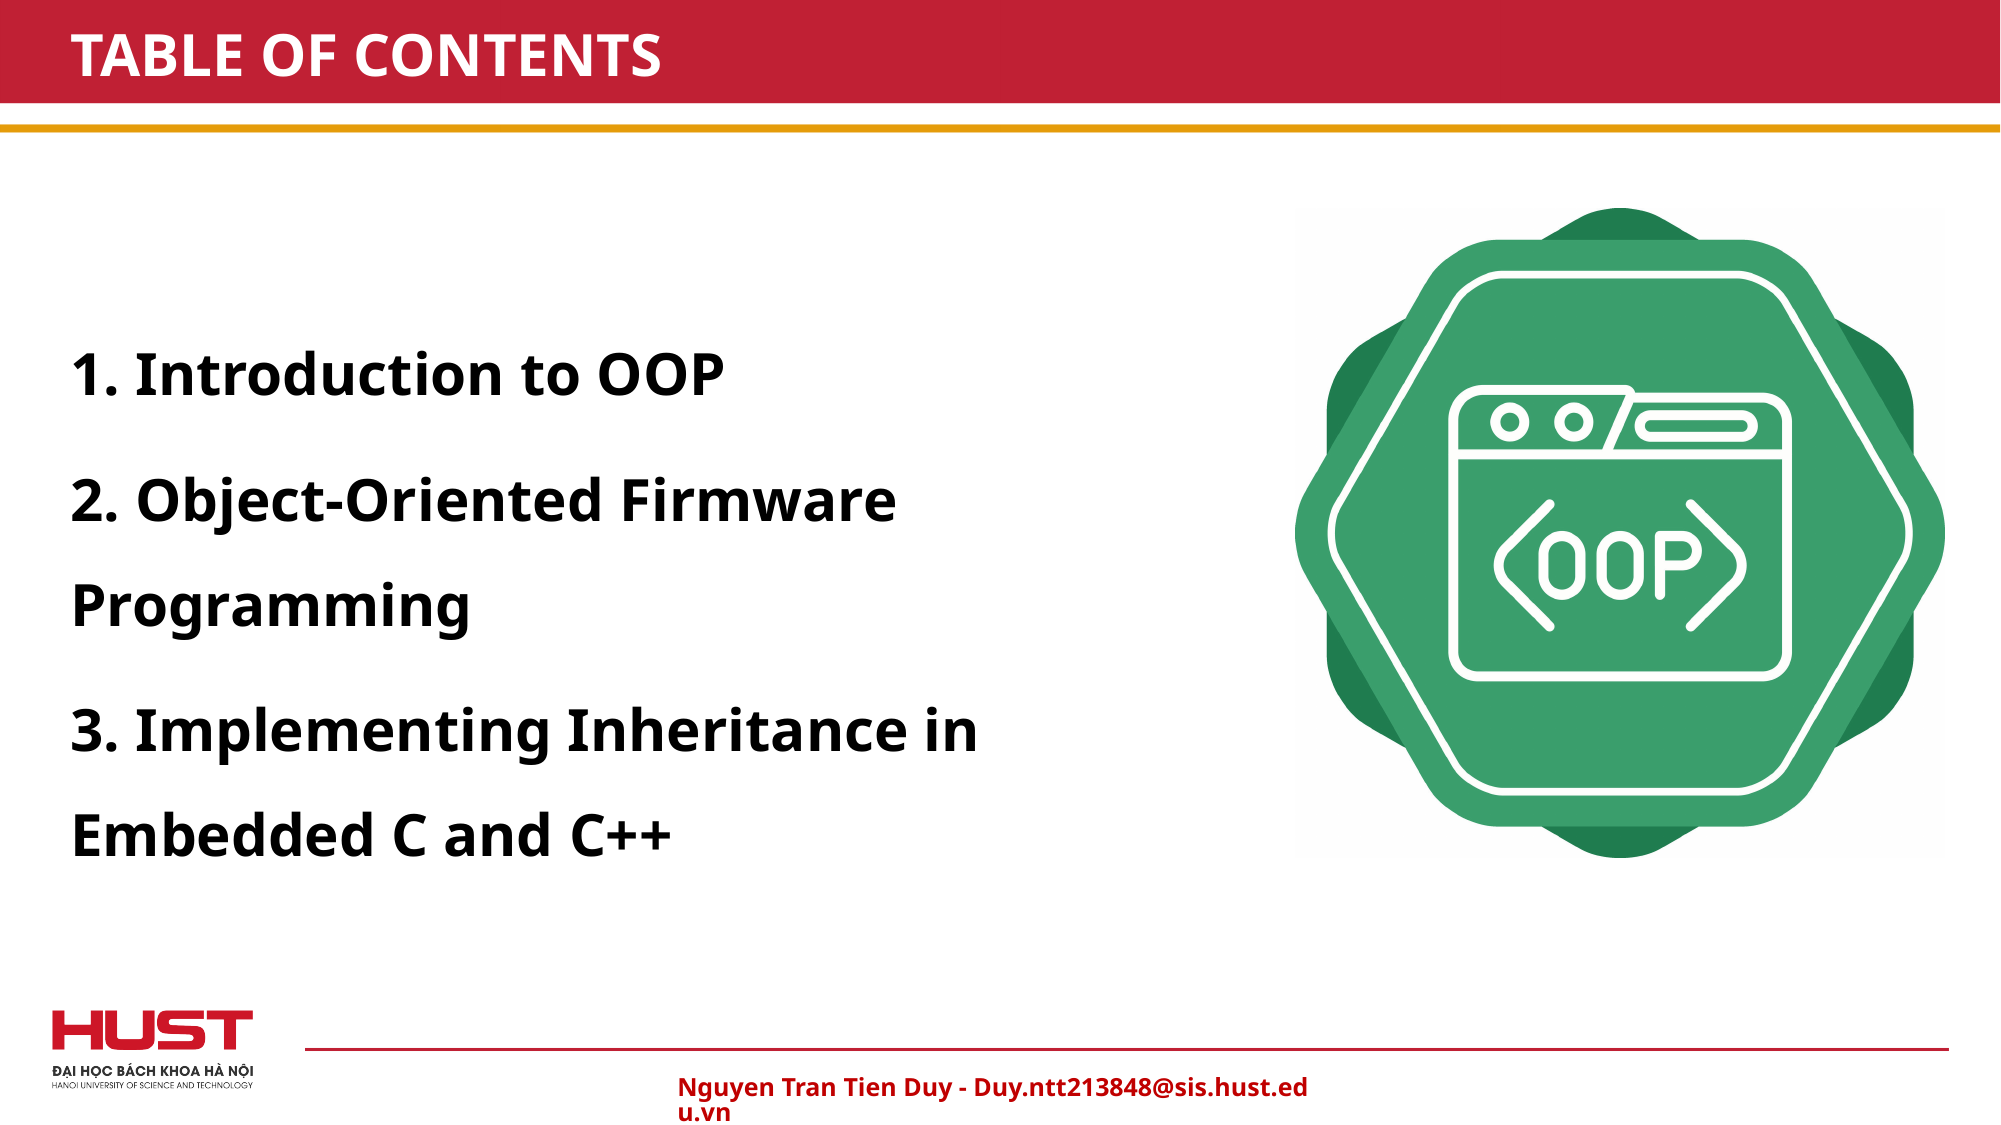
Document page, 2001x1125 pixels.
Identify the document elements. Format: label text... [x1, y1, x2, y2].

list 1. Introduction to OOP 2. Object-Oriented Firmware Programming 3. Implementing Inheritance in Embedded C and C++ [55, 294, 1241, 831]
footer Nguyen Tran Tien Duy - Duy.ntt213848@sis.hust.edu.vn [662, 1063, 1338, 1124]
title TABLE OF CONTENTS [55, 18, 1945, 90]
picture [0, 0, 2001, 1125]
